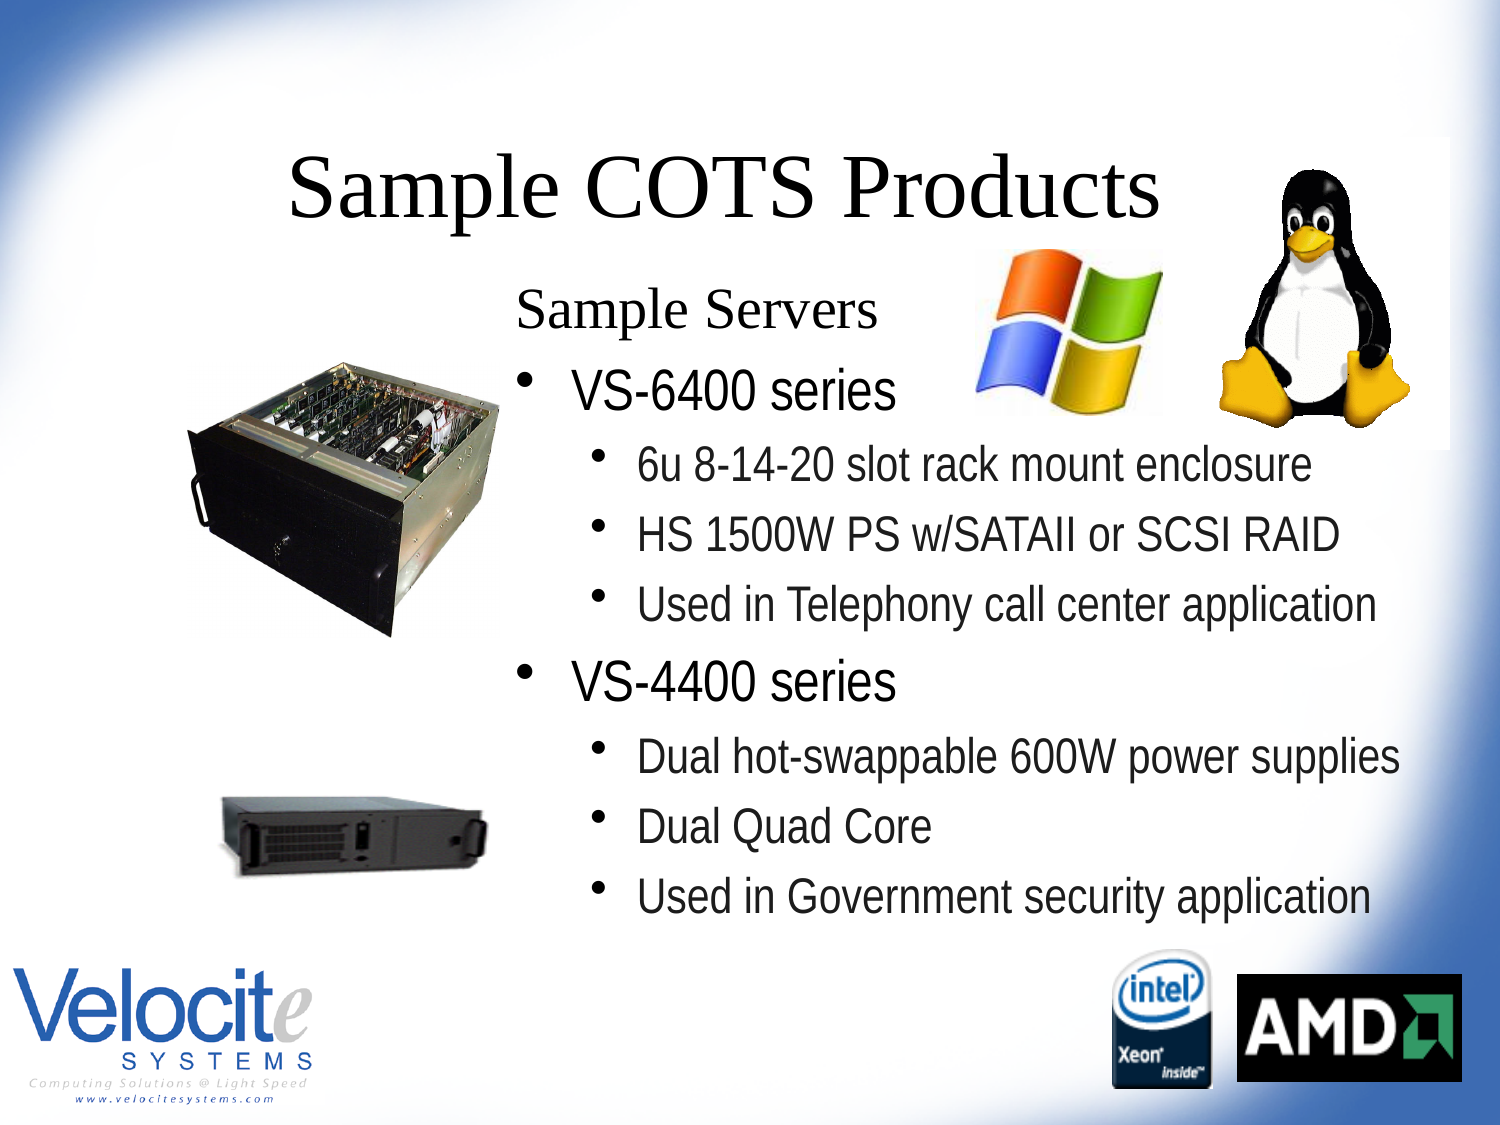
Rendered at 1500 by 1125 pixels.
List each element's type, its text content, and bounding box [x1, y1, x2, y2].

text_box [212, 749, 501, 926]
title Sample COTS Products [87, 87, 1363, 276]
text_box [187, 362, 501, 638]
list Sample Servers VS-6400 series 6u 8-14-20 slot rack mount enclosure HS 1500W PS w/SATAII or SCSI RAID Used in Telephony call center application VS-4400 series Dual hot-swappable 600W power supplies Dual Quad Core Used in Government security application [499, 262, 1451, 1001]
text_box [504, 499, 1111, 626]
picture [0, 0, 1500, 1125]
